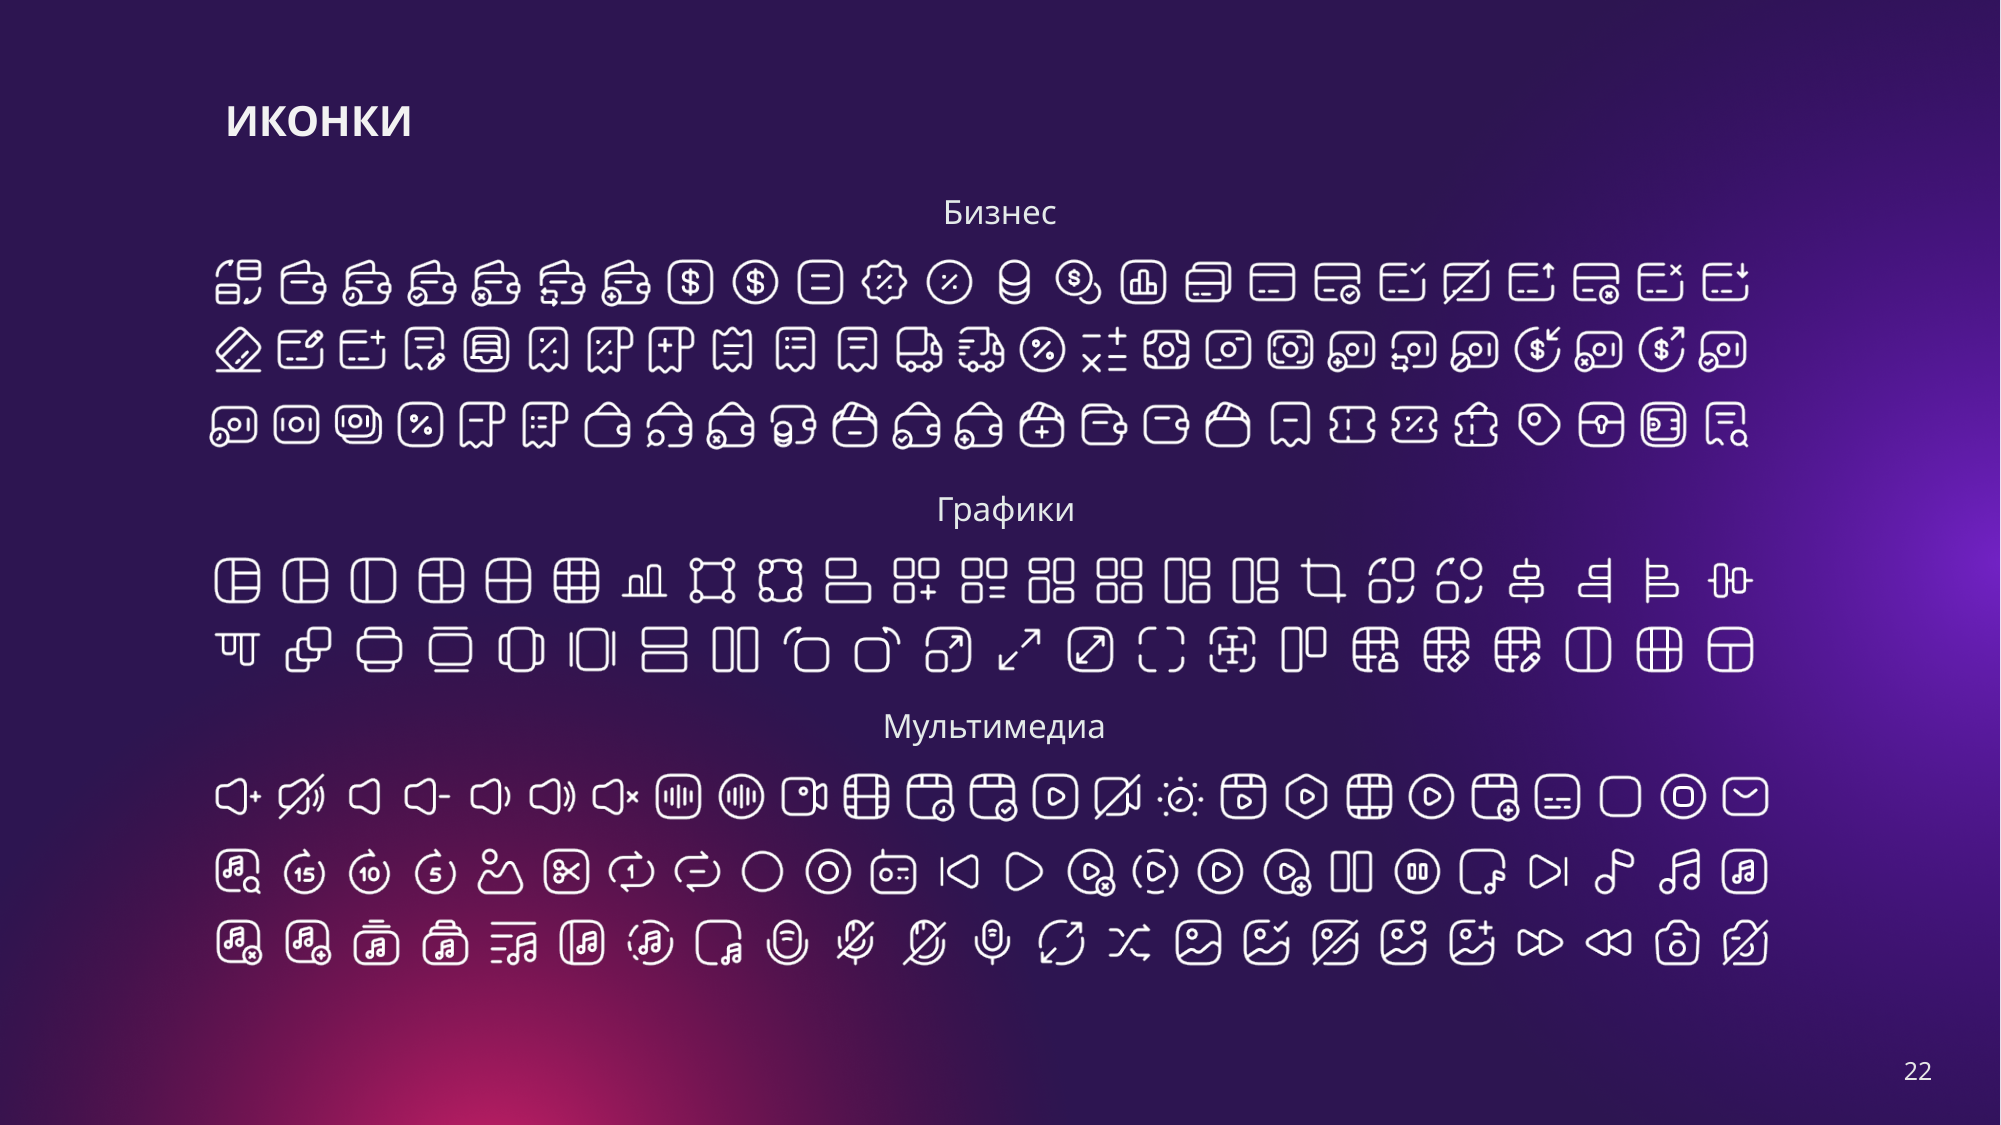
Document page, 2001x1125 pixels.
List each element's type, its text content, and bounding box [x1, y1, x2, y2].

text_box Графики [798, 481, 1214, 536]
text_box Мультимедиа [673, 697, 1317, 753]
text_box ИКОНКИ [209, 91, 1204, 154]
slide_number 22 [1872, 1042, 1964, 1103]
text_box Бизнес [868, 183, 1132, 239]
picture [0, 0, 2001, 1125]
